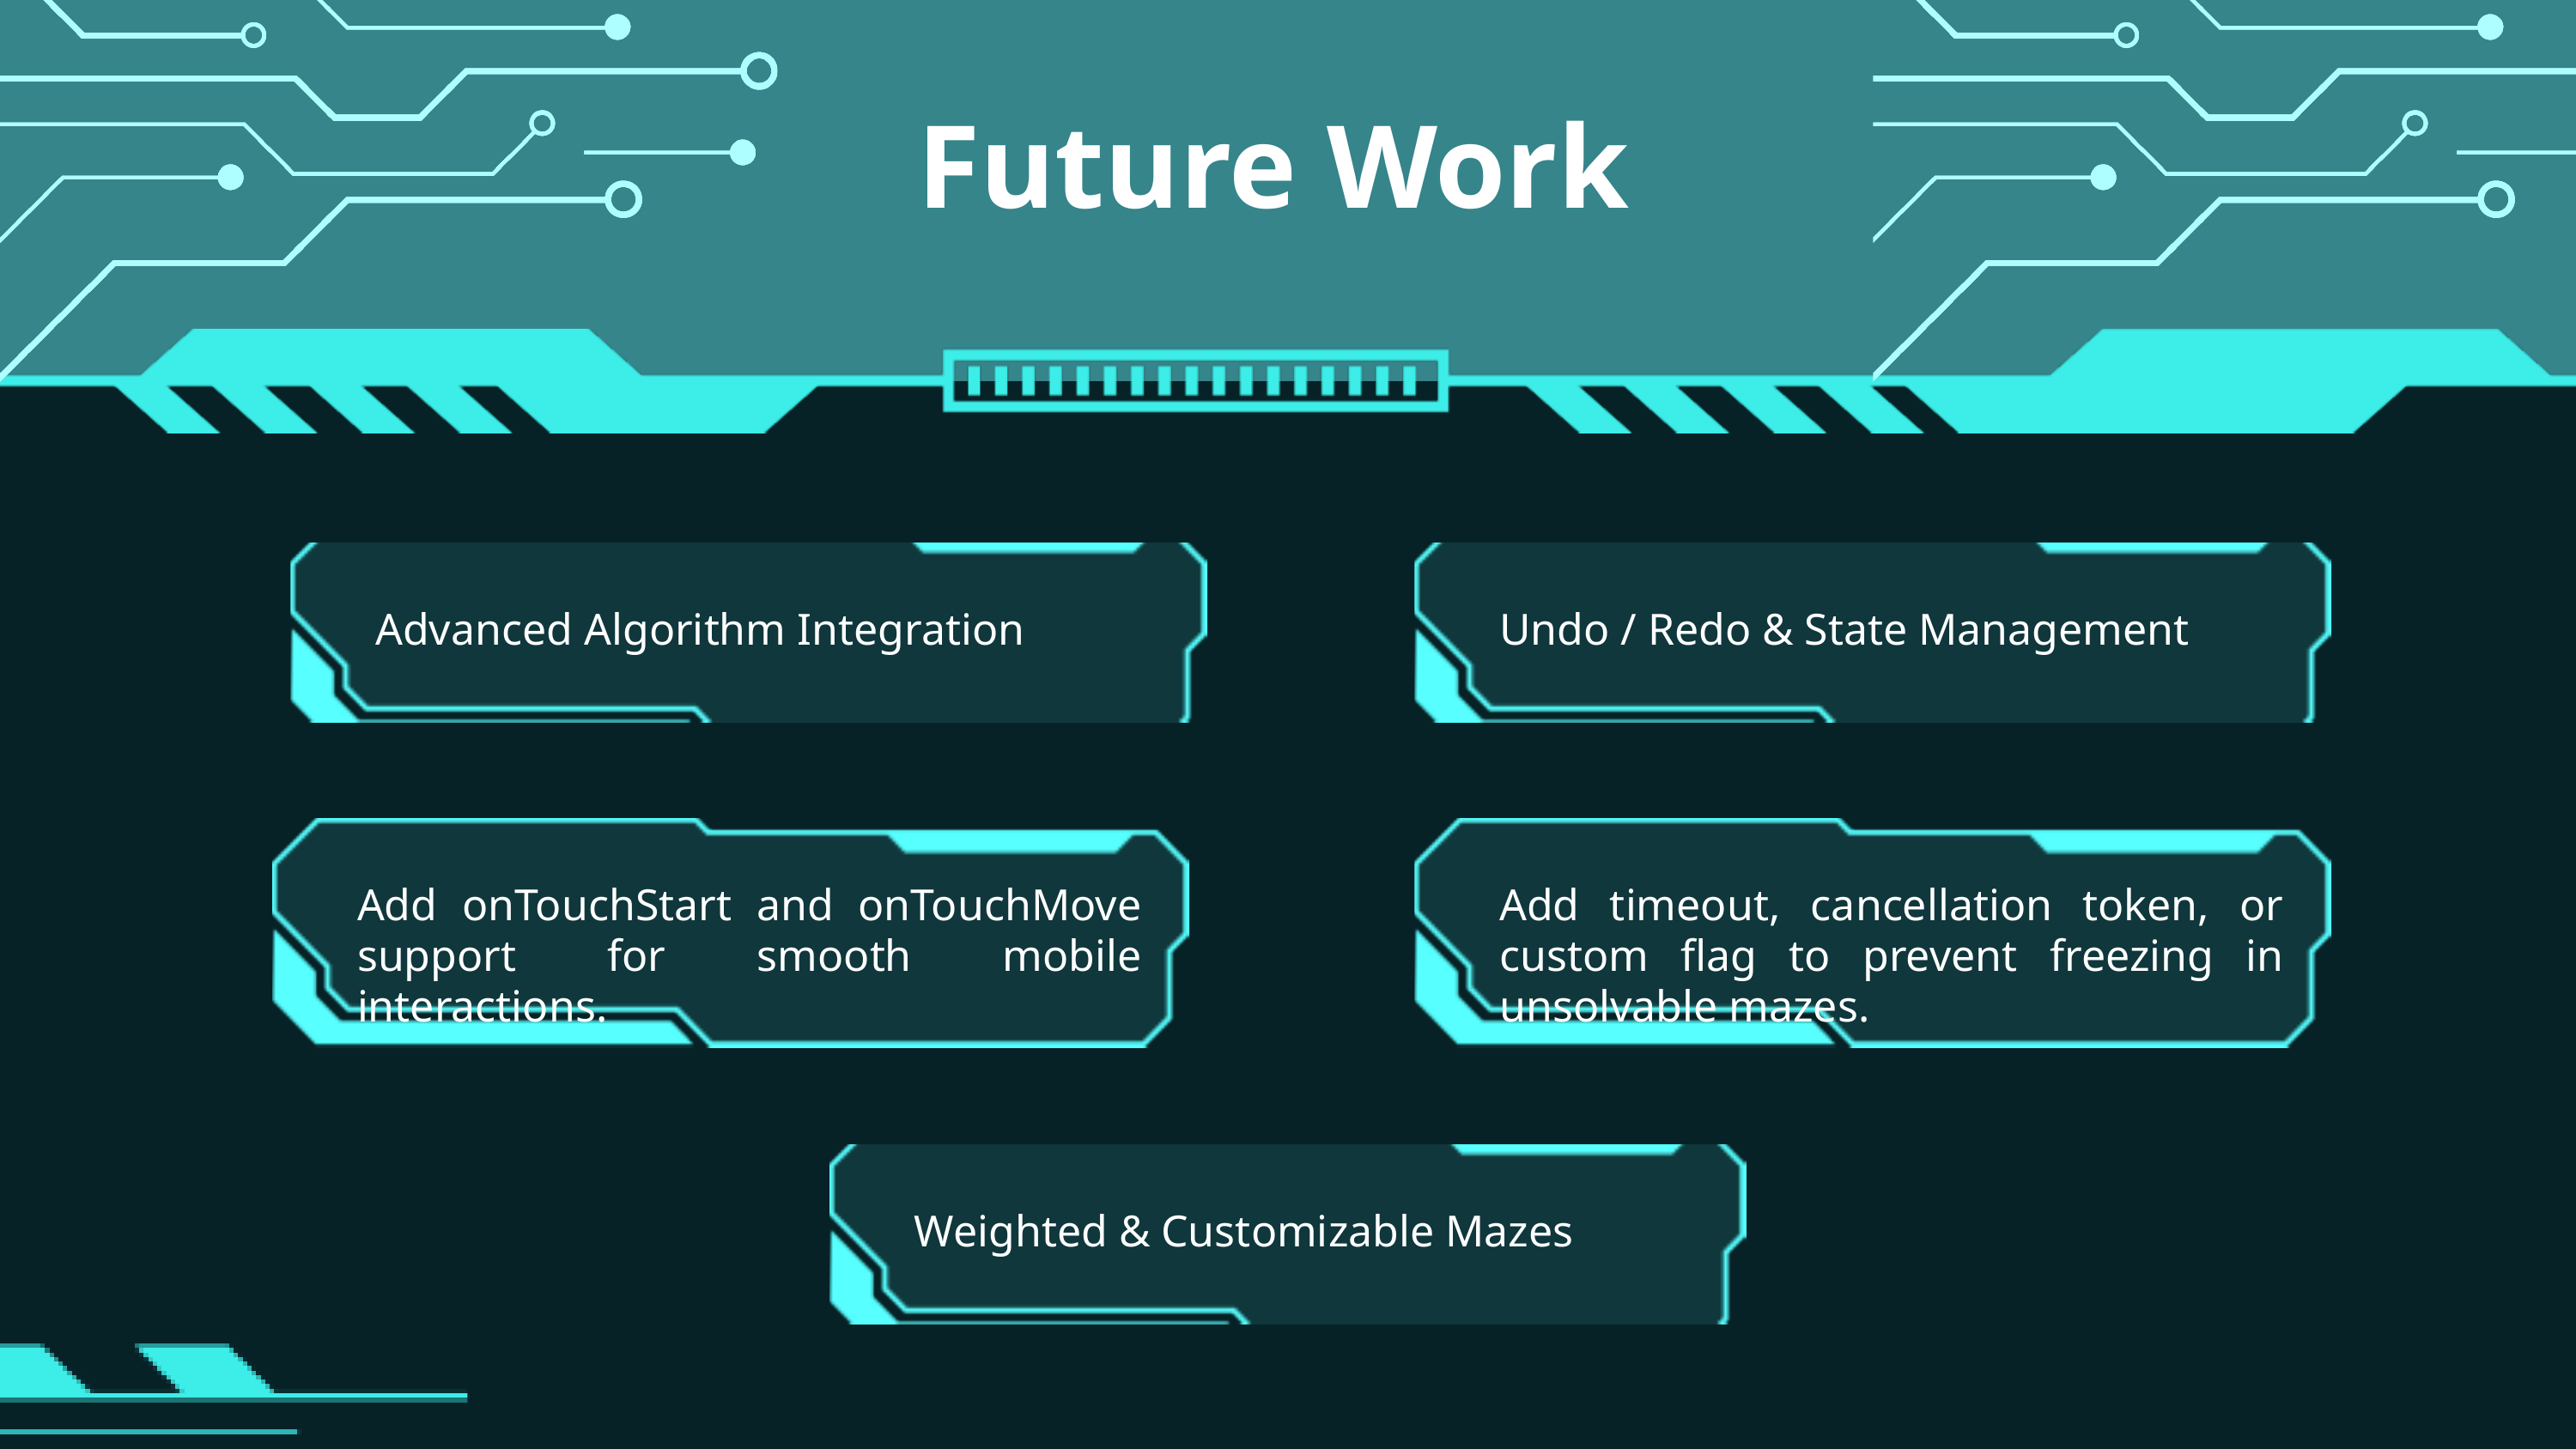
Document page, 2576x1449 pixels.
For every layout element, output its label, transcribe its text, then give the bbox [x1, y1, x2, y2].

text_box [1414, 818, 2332, 1048]
text_box [0, 391, 2576, 433]
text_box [1414, 542, 2332, 723]
text_box [0, 1303, 468, 1434]
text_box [0, 0, 2576, 382]
text_box [829, 1144, 1747, 1325]
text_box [290, 542, 1208, 723]
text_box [271, 818, 1190, 1048]
text_box Weighted & Customizable Mazes [914, 1204, 1699, 1256]
